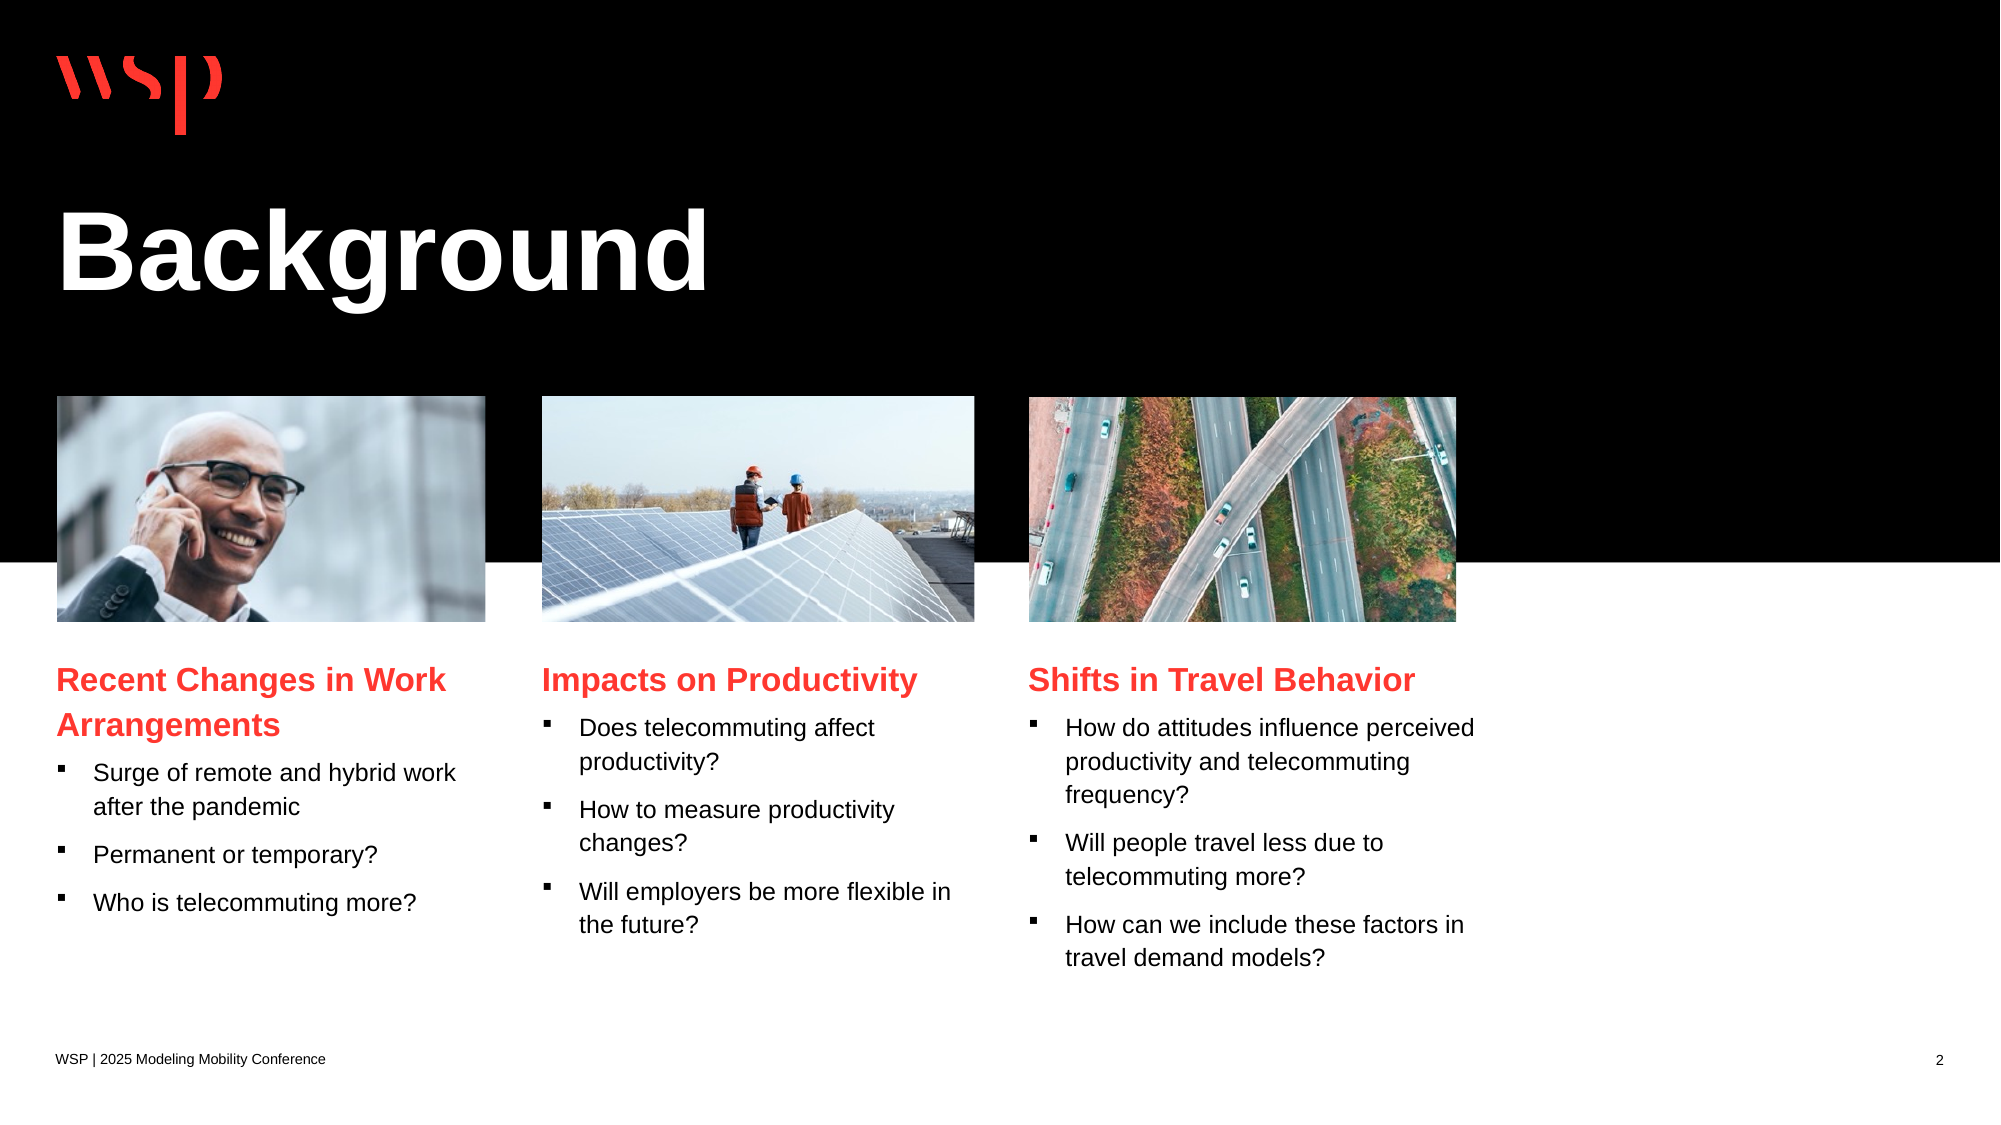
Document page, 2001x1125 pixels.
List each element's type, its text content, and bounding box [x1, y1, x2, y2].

list Recent Changes in Work Arrangements Surge of remote and hybrid work after the pandemic Permanent or temporary? Who is telecommuting more? [55, 653, 486, 957]
picture [55, 396, 486, 622]
list Shifts in Travel Behavior How do attitudes influence perceived productivity and telecommuting frequency? Will people travel less due to telecommuting more? How can we include these factors in travel demand models? [1028, 653, 1496, 957]
picture [541, 396, 975, 622]
slide_number 2 [1838, 1051, 1944, 1069]
list Impacts on Productivity Does telecommuting affect productivity? How to measure productivity changes? Will employers be more flexible in the future? [541, 653, 972, 957]
picture [56, 56, 222, 135]
title Background [56, 194, 1944, 355]
picture [1025, 396, 1457, 622]
text_box WSP | 2025 Modeling Mobility Conference [40, 1042, 981, 1060]
